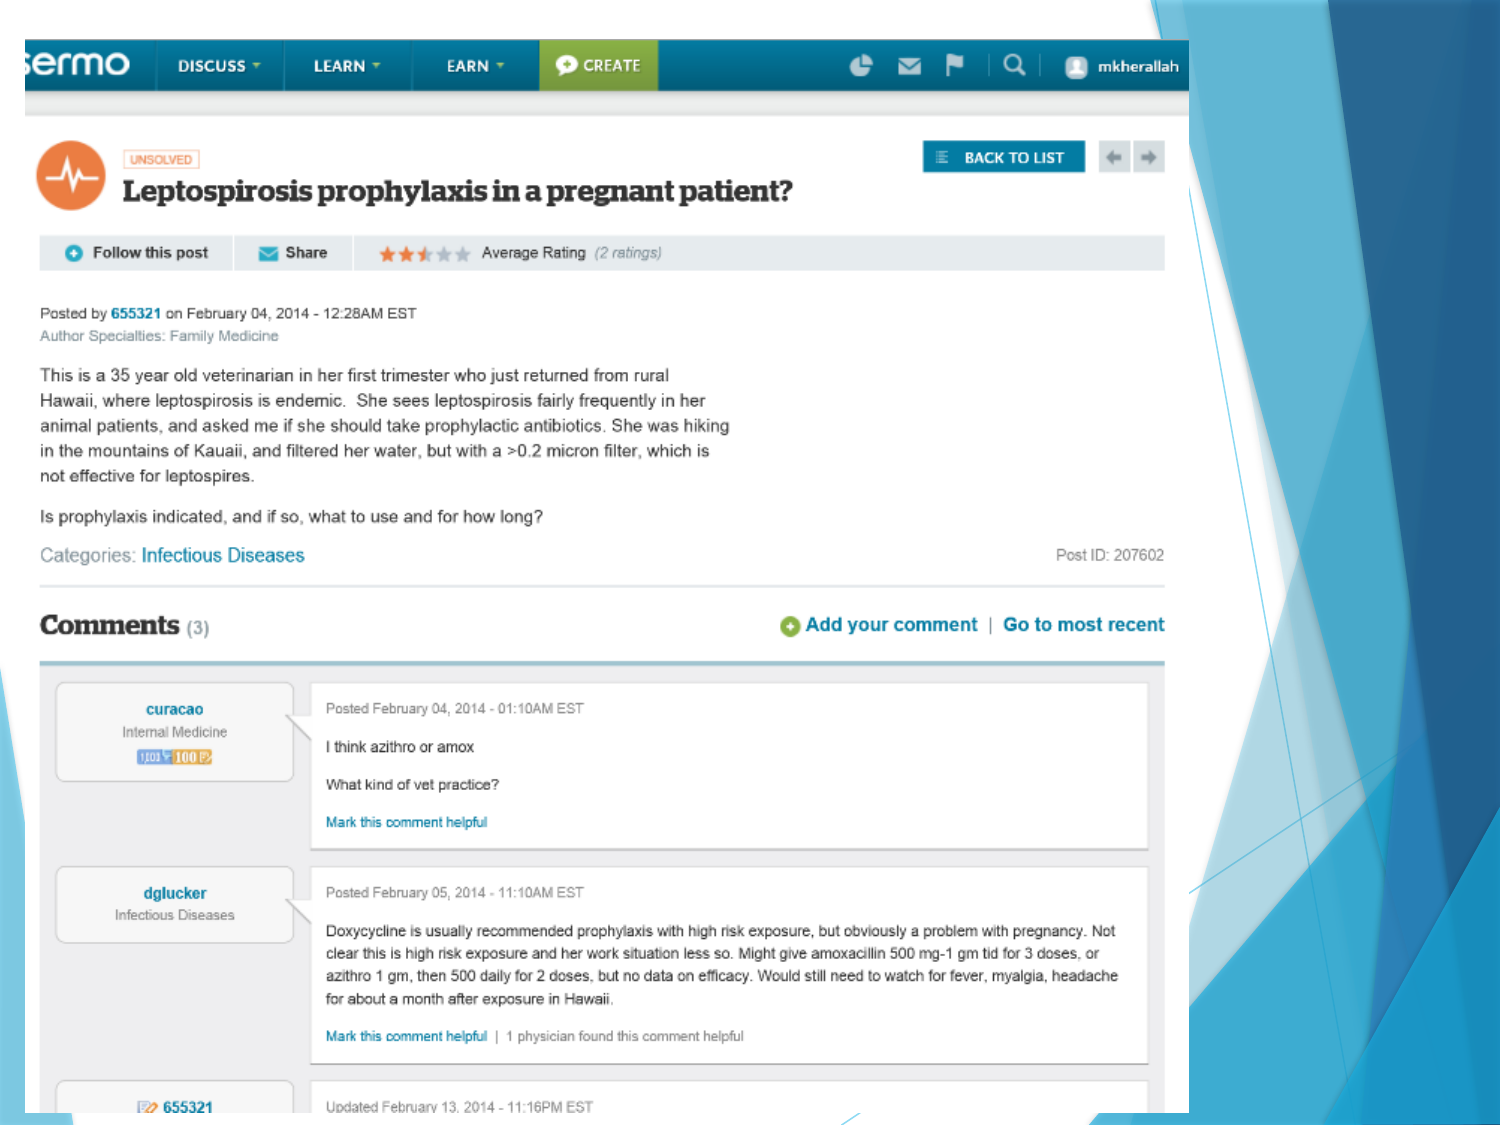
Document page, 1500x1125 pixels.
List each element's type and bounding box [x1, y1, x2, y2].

list [24, 38, 1189, 1114]
